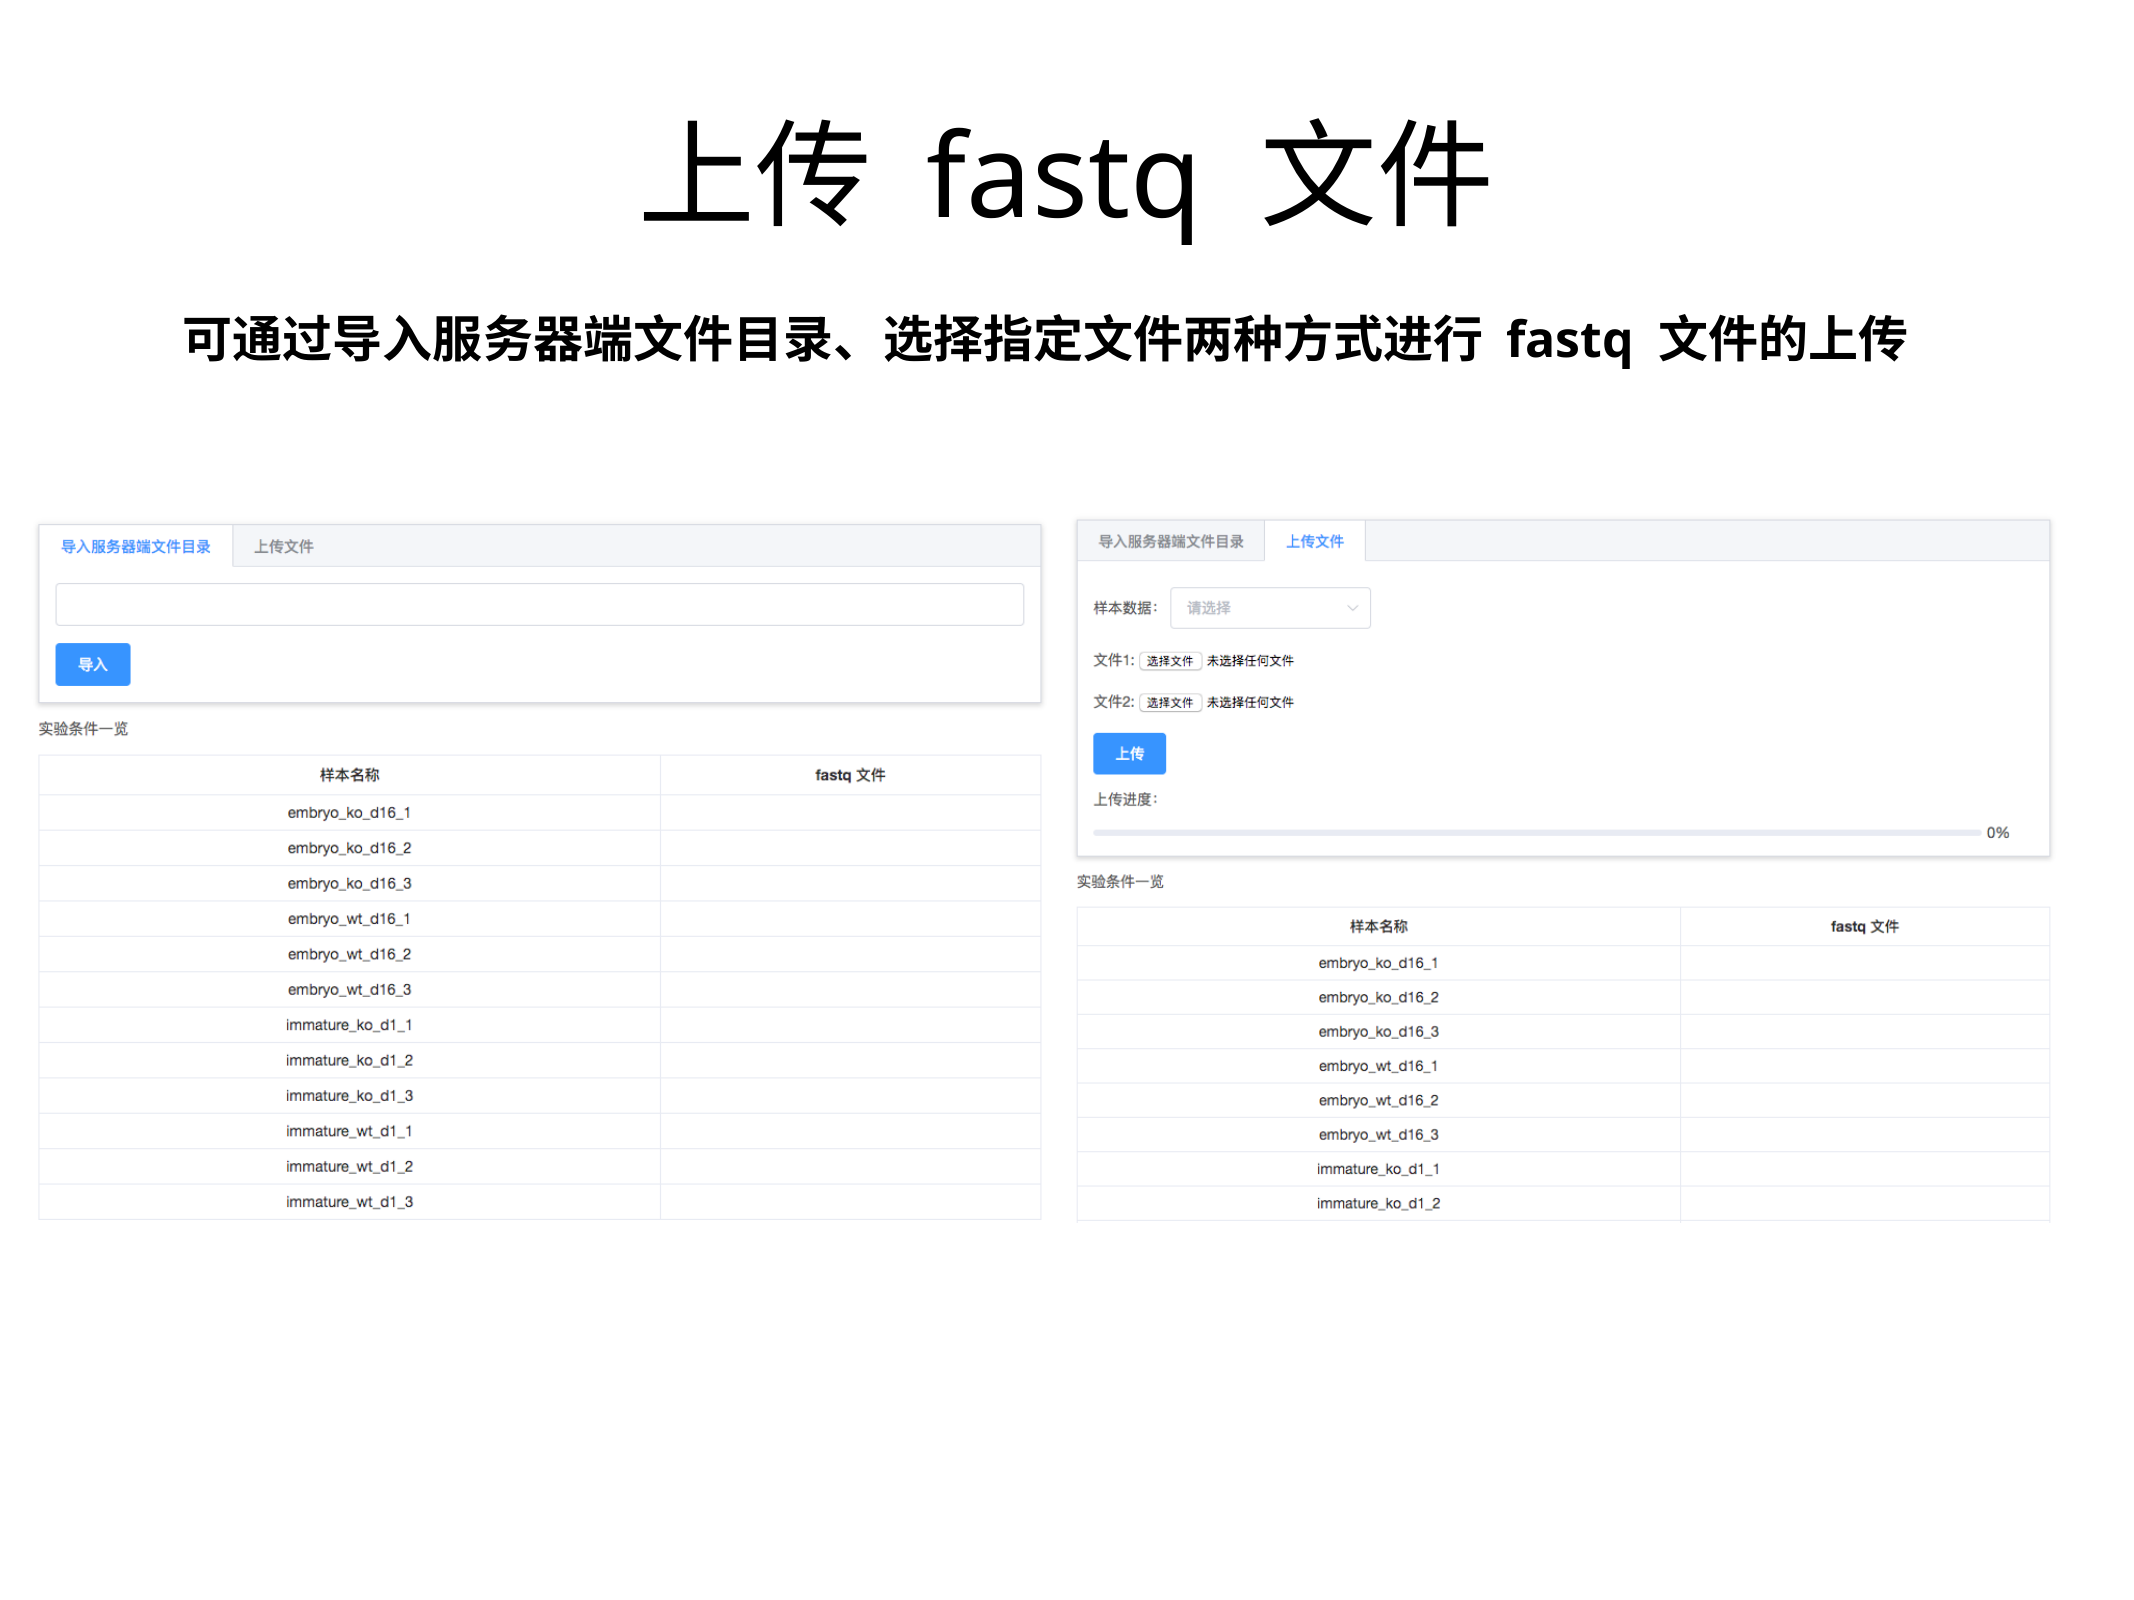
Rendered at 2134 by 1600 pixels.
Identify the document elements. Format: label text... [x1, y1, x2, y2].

title 上传 fastq 文件 [146, 63, 1988, 297]
picture [17, 505, 2092, 1223]
text_box 可通过导入服务器端文件目录、选择指定文件两种方式进行 fastq 文件的上传 [174, 299, 1918, 376]
